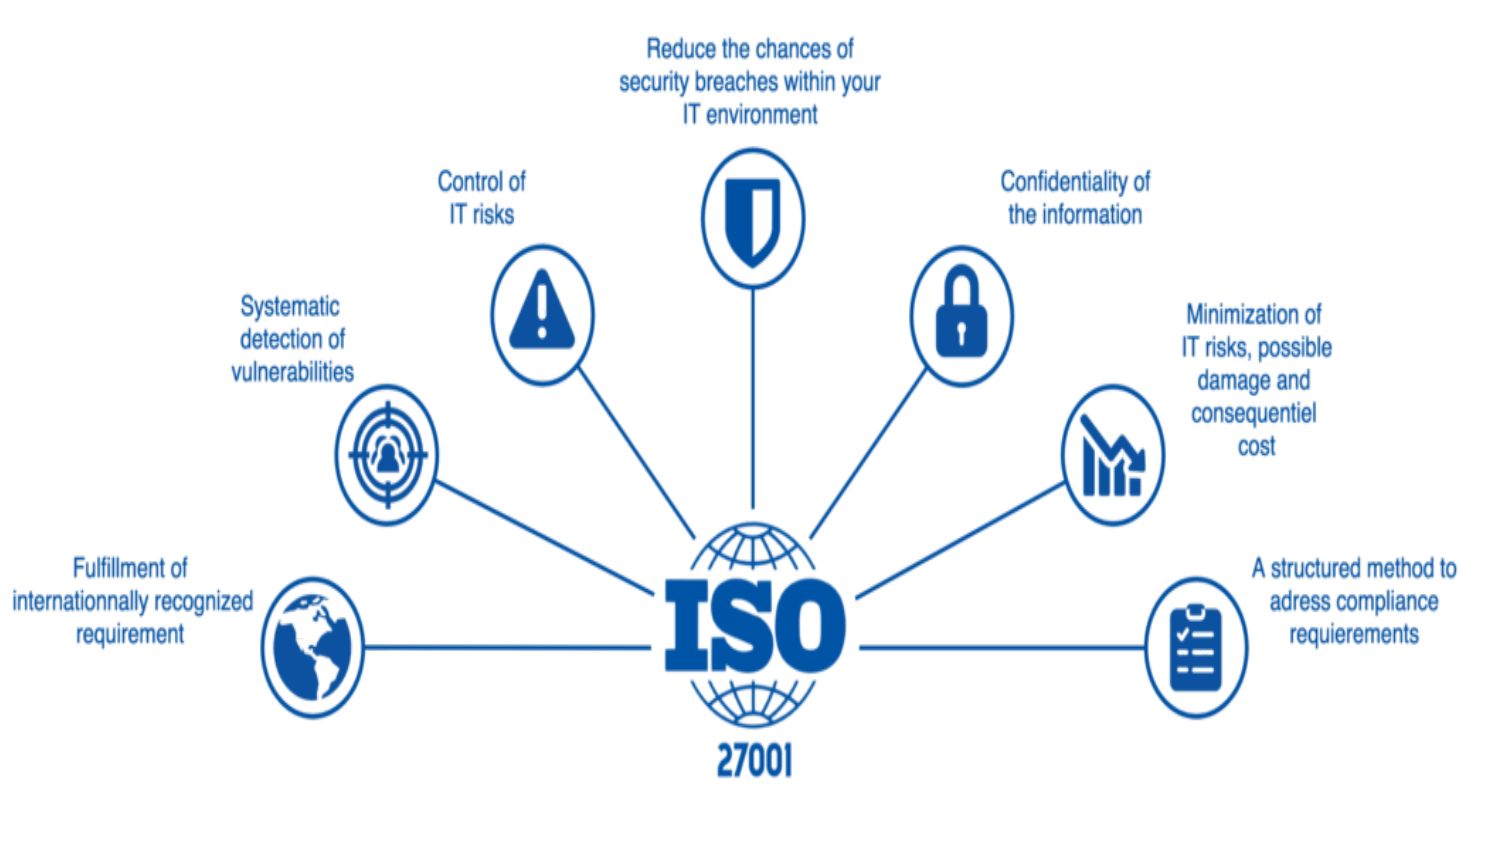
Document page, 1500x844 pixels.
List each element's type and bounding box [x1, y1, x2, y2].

picture [10, 33, 1462, 786]
